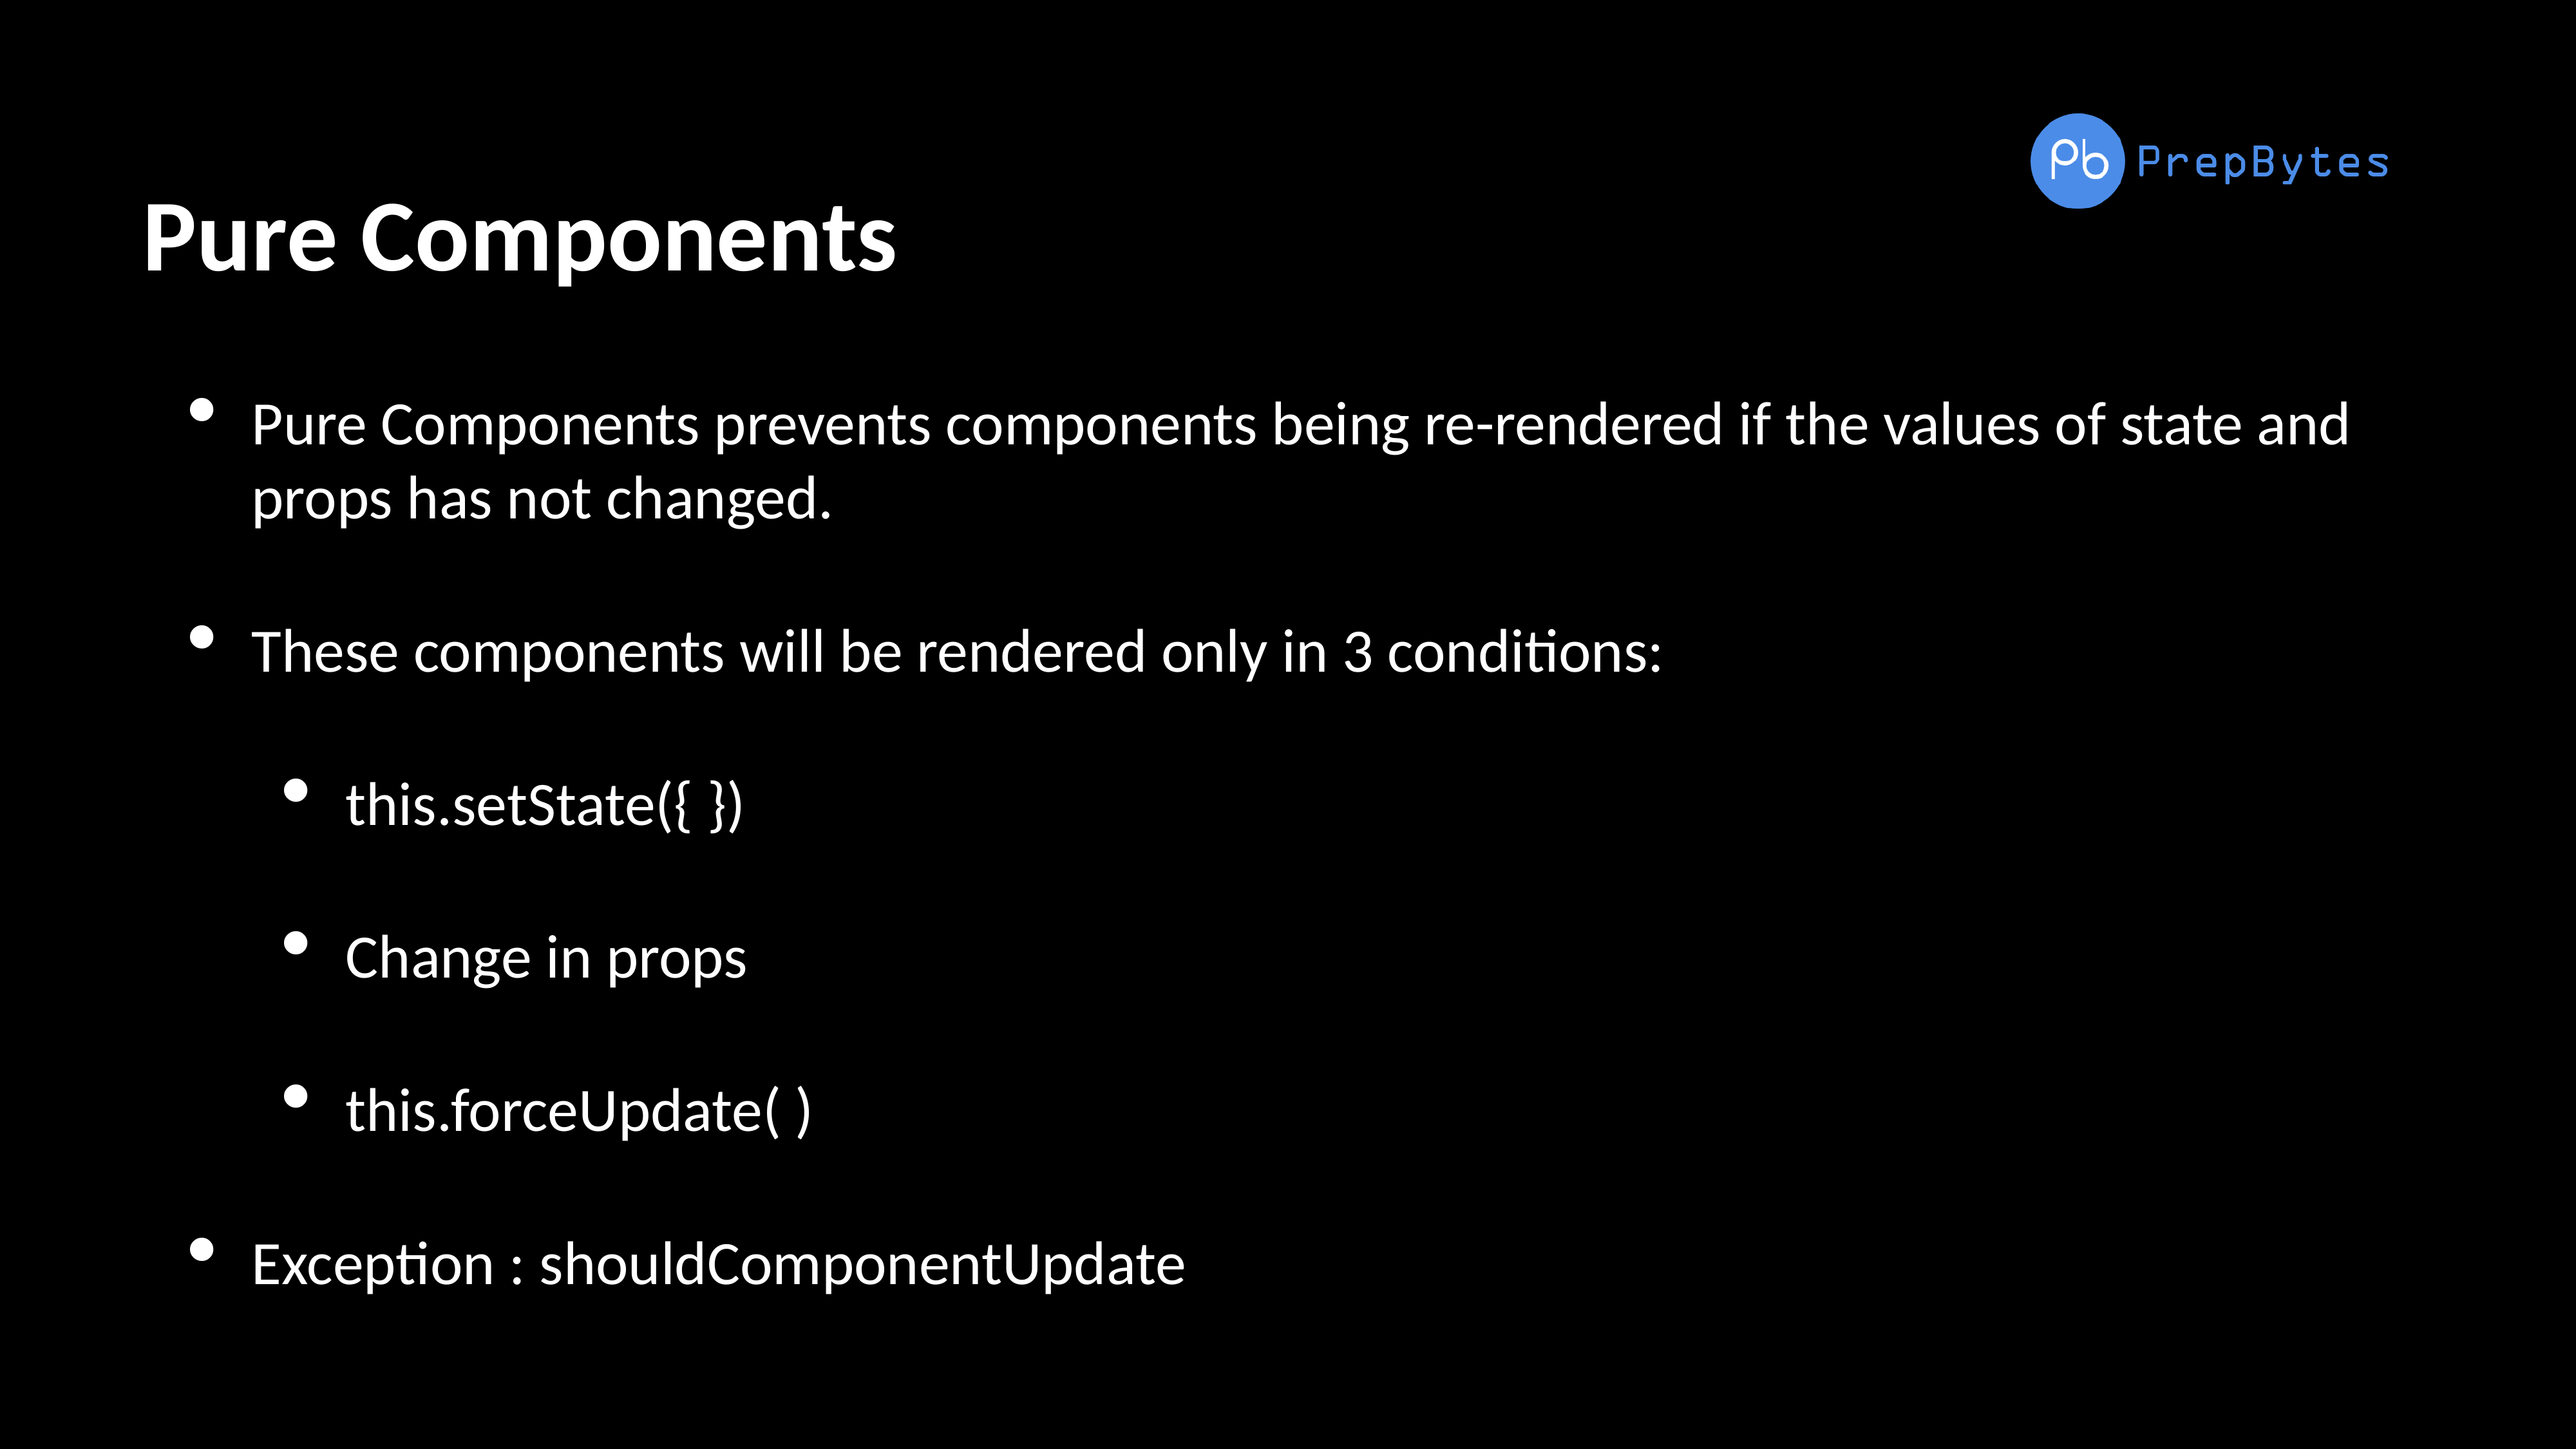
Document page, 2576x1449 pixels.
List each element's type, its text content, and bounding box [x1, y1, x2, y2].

picture [2031, 113, 2393, 209]
list Pure Components prevents components being re-rendered if the values of state and props has not changed. These components will be rendered only in 3 conditions: this.setState({ }) Change in props this.forceUpdate( ) Exception : shouldComponentUpdate [179, 375, 2474, 1449]
title Pure Components [135, 149, 1656, 311]
